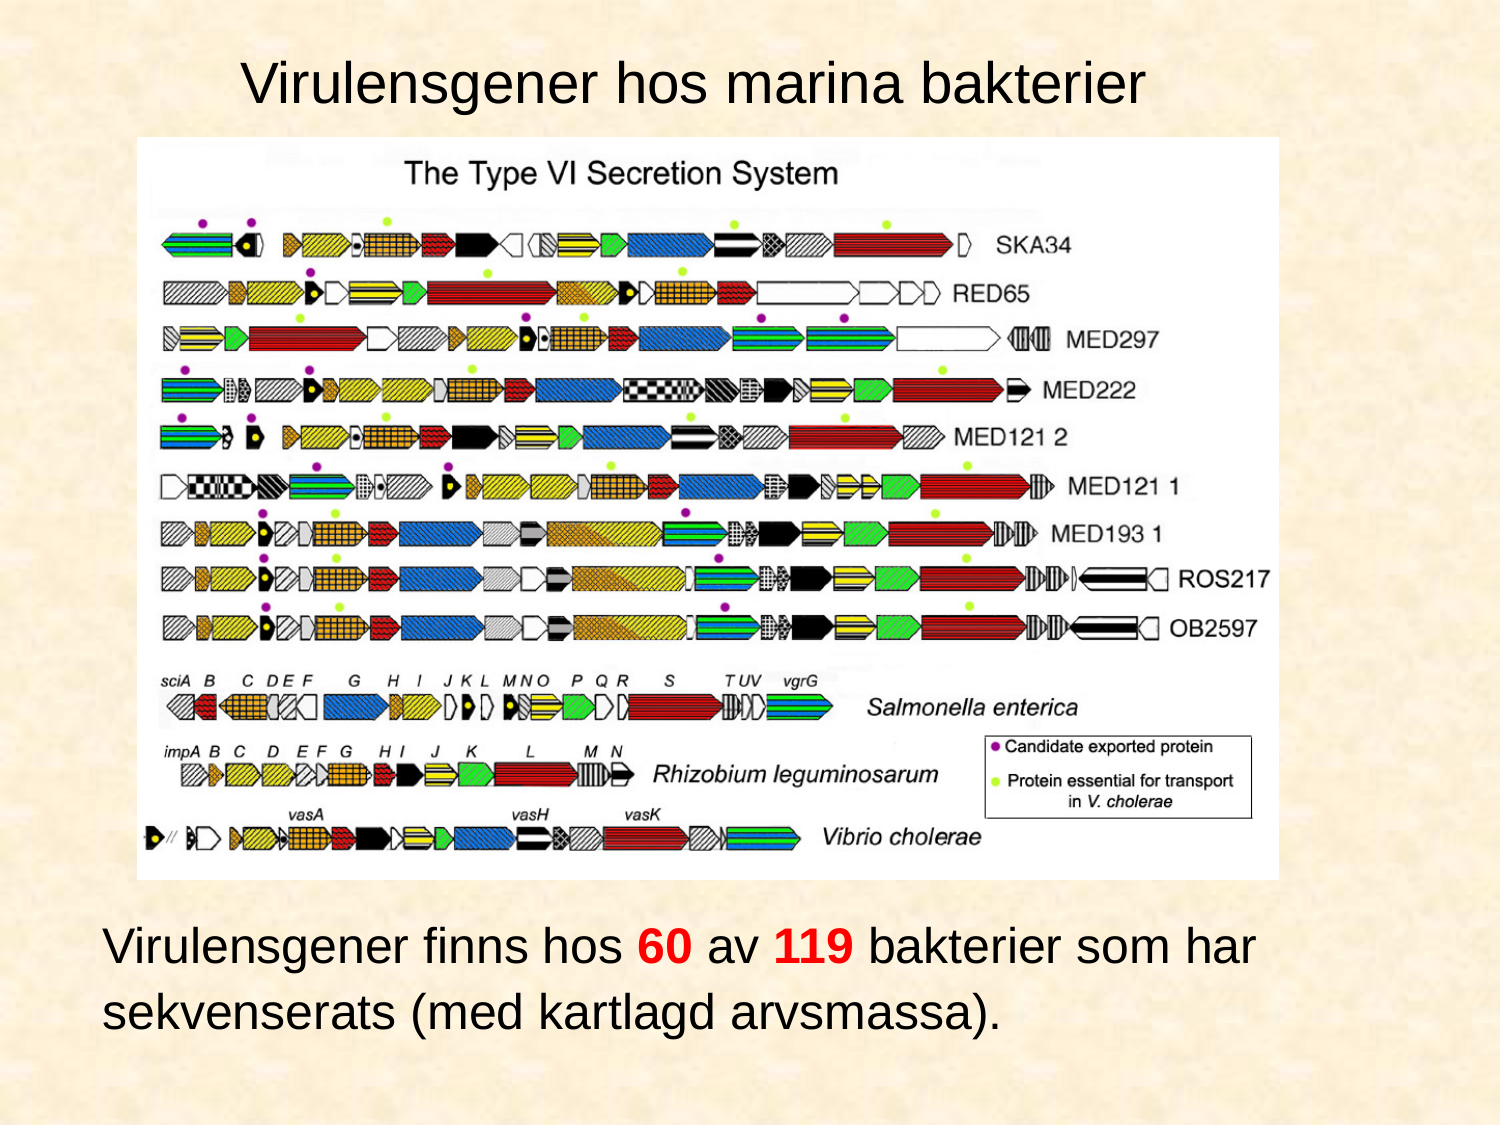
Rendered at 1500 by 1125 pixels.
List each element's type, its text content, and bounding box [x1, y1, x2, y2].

text_box Virulensgener finns hos 60 av 119 bakterier som har sekvenserats (med kartlagd arvsmassa). [87, 899, 1375, 1048]
picture [0, 0, 1500, 1125]
text_box Virulensgener hos marina bakterier [225, 37, 1172, 124]
